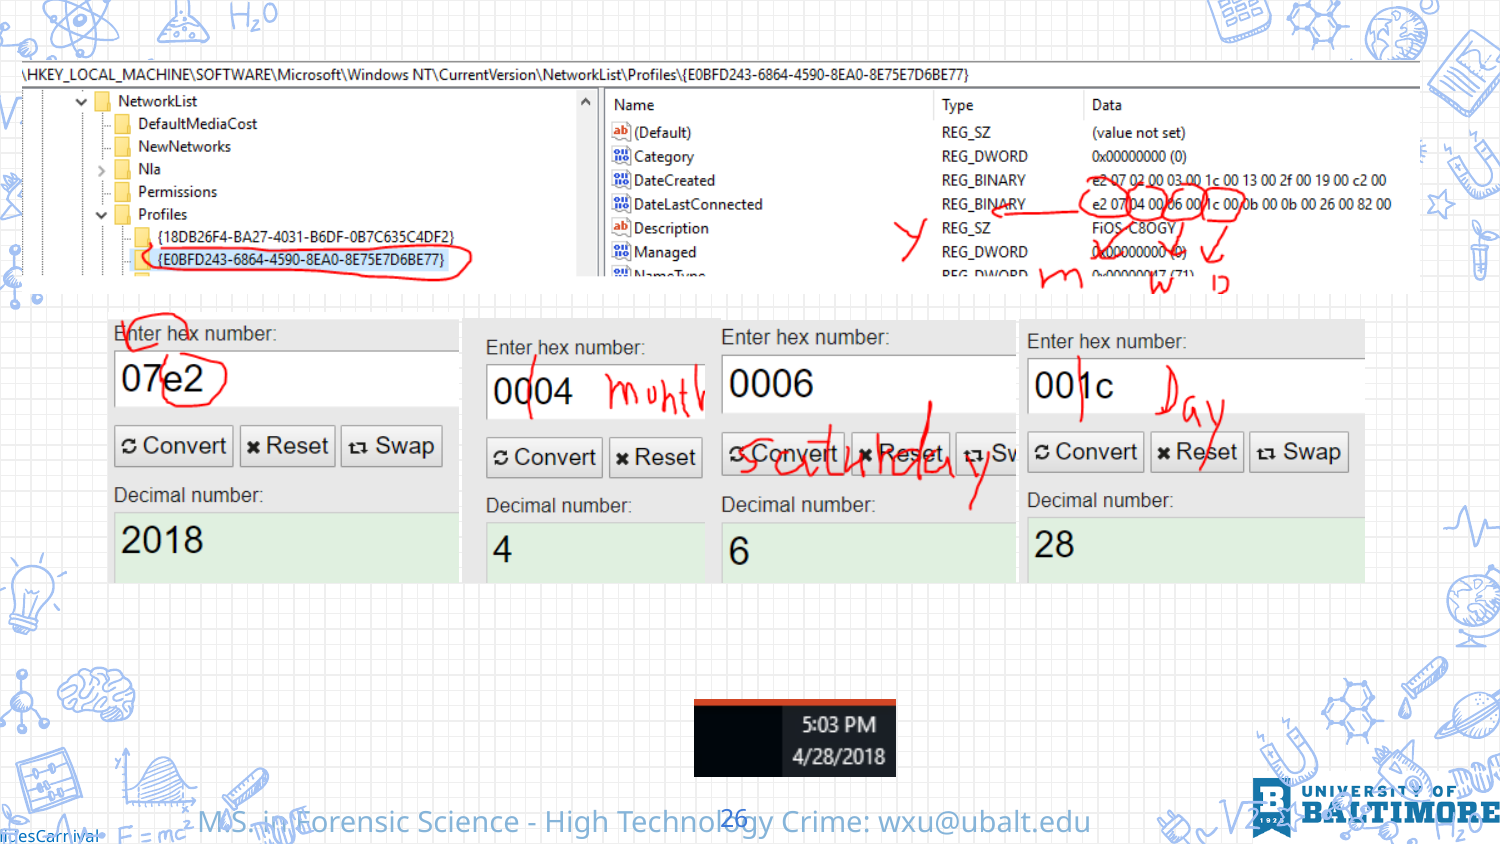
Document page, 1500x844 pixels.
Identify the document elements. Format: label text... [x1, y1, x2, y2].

picture [1471, 771, 1479, 786]
picture [1405, 773, 1430, 800]
picture [1381, 771, 1421, 792]
picture [108, 312, 459, 584]
picture [1253, 771, 1500, 844]
picture [1481, 771, 1489, 788]
picture [462, 317, 1016, 584]
picture [1375, 780, 1390, 791]
picture [1283, 771, 1308, 783]
picture [1019, 319, 1365, 583]
picture [1354, 819, 1361, 827]
picture [1479, 779, 1483, 790]
picture [21, 60, 1421, 294]
picture [1388, 823, 1396, 835]
picture [694, 698, 896, 777]
slide_number 26 [705, 796, 795, 844]
picture [1408, 786, 1417, 792]
picture [1342, 796, 1349, 806]
